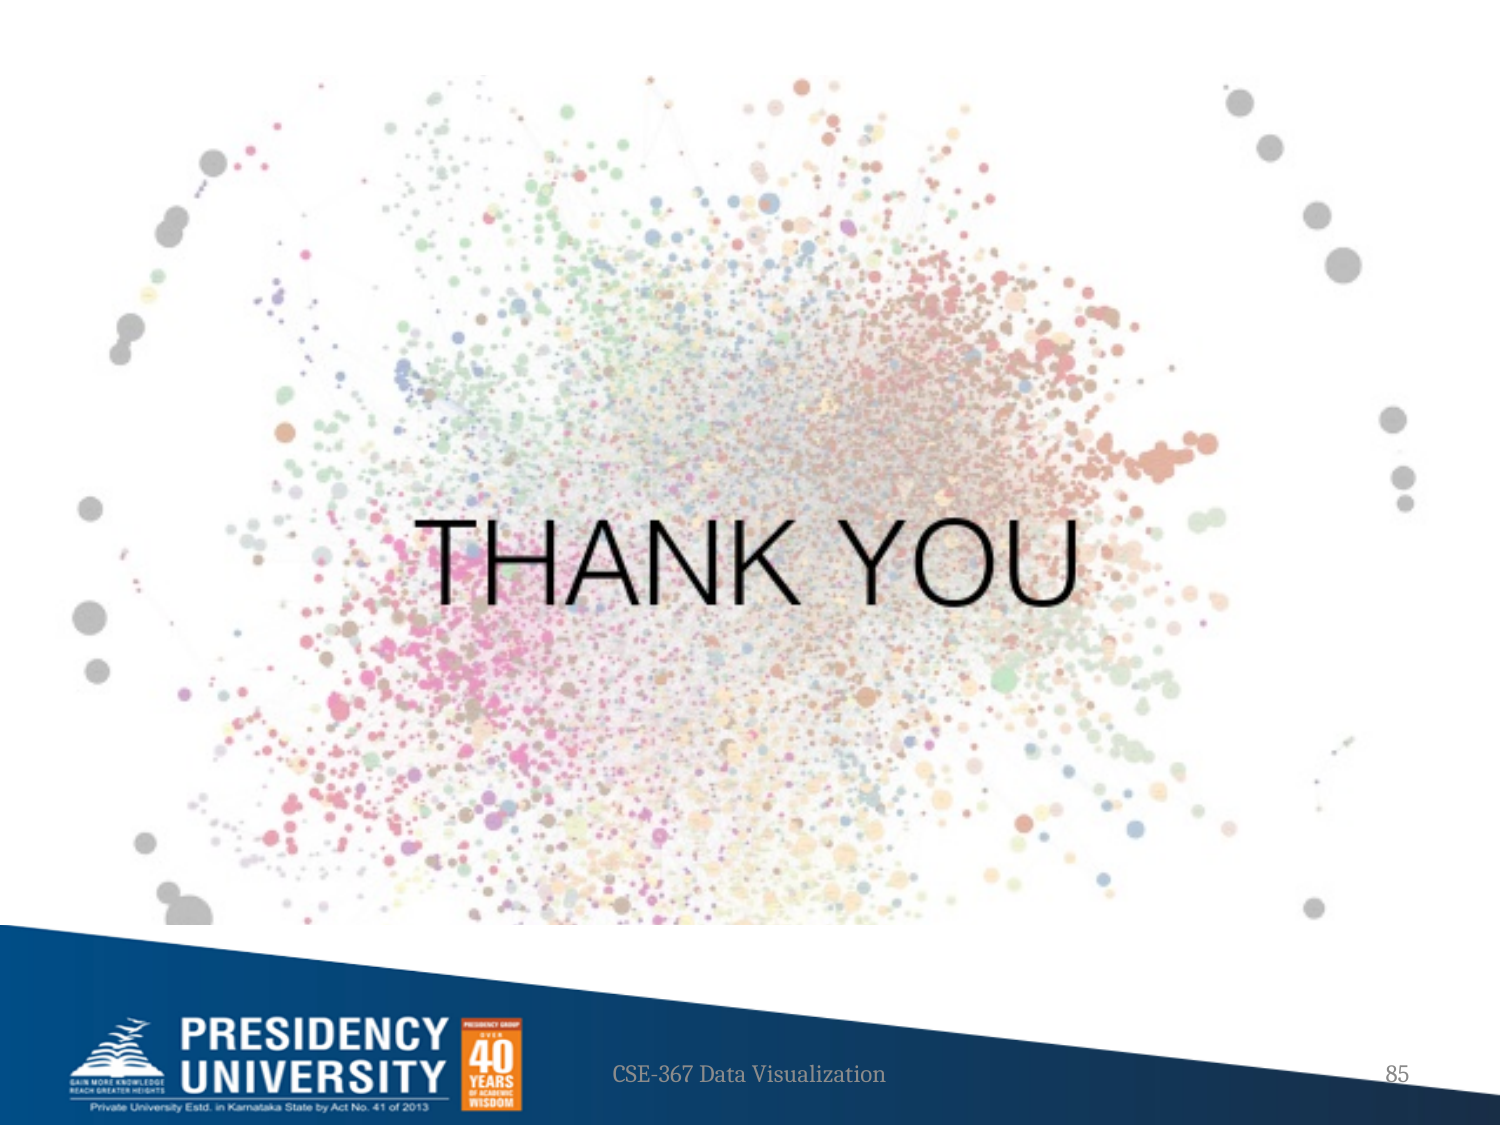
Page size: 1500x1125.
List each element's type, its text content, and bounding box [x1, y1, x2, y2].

slide_number 85 [1074, 1042, 1425, 1103]
footer CSE-367 Data Visualization [512, 1042, 988, 1103]
picture [0, 74, 1500, 1125]
